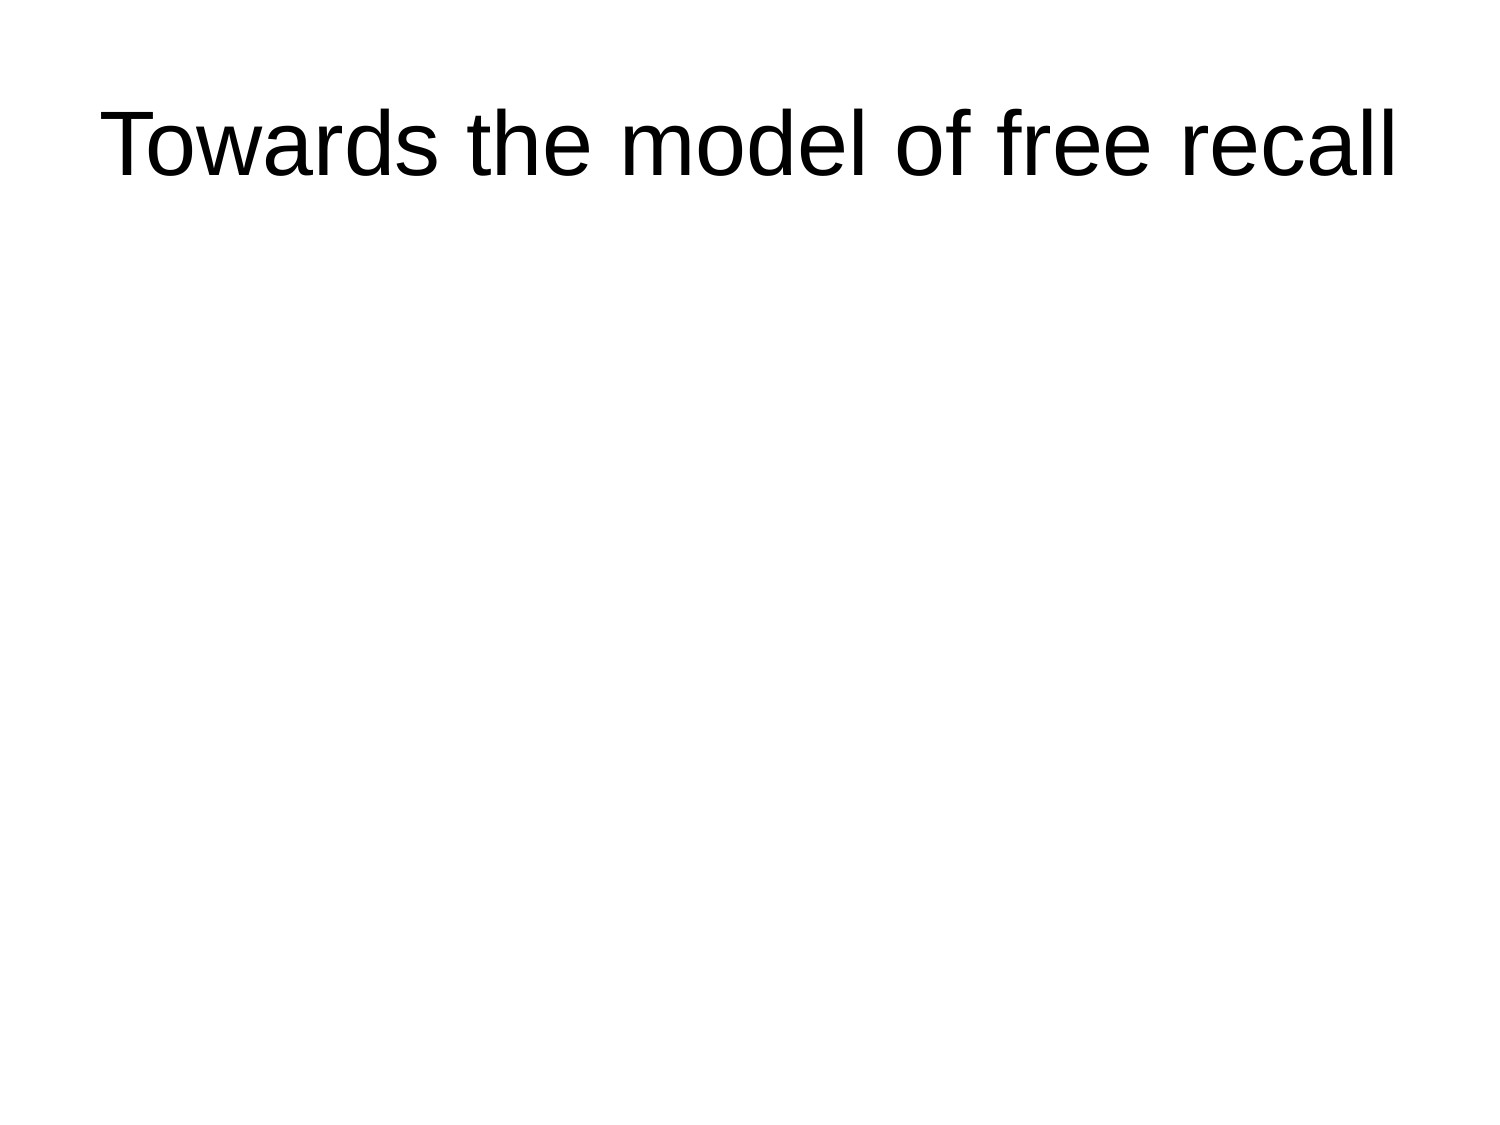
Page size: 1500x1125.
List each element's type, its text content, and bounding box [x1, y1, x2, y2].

title Towards the model of free recall [75, 45, 1425, 233]
